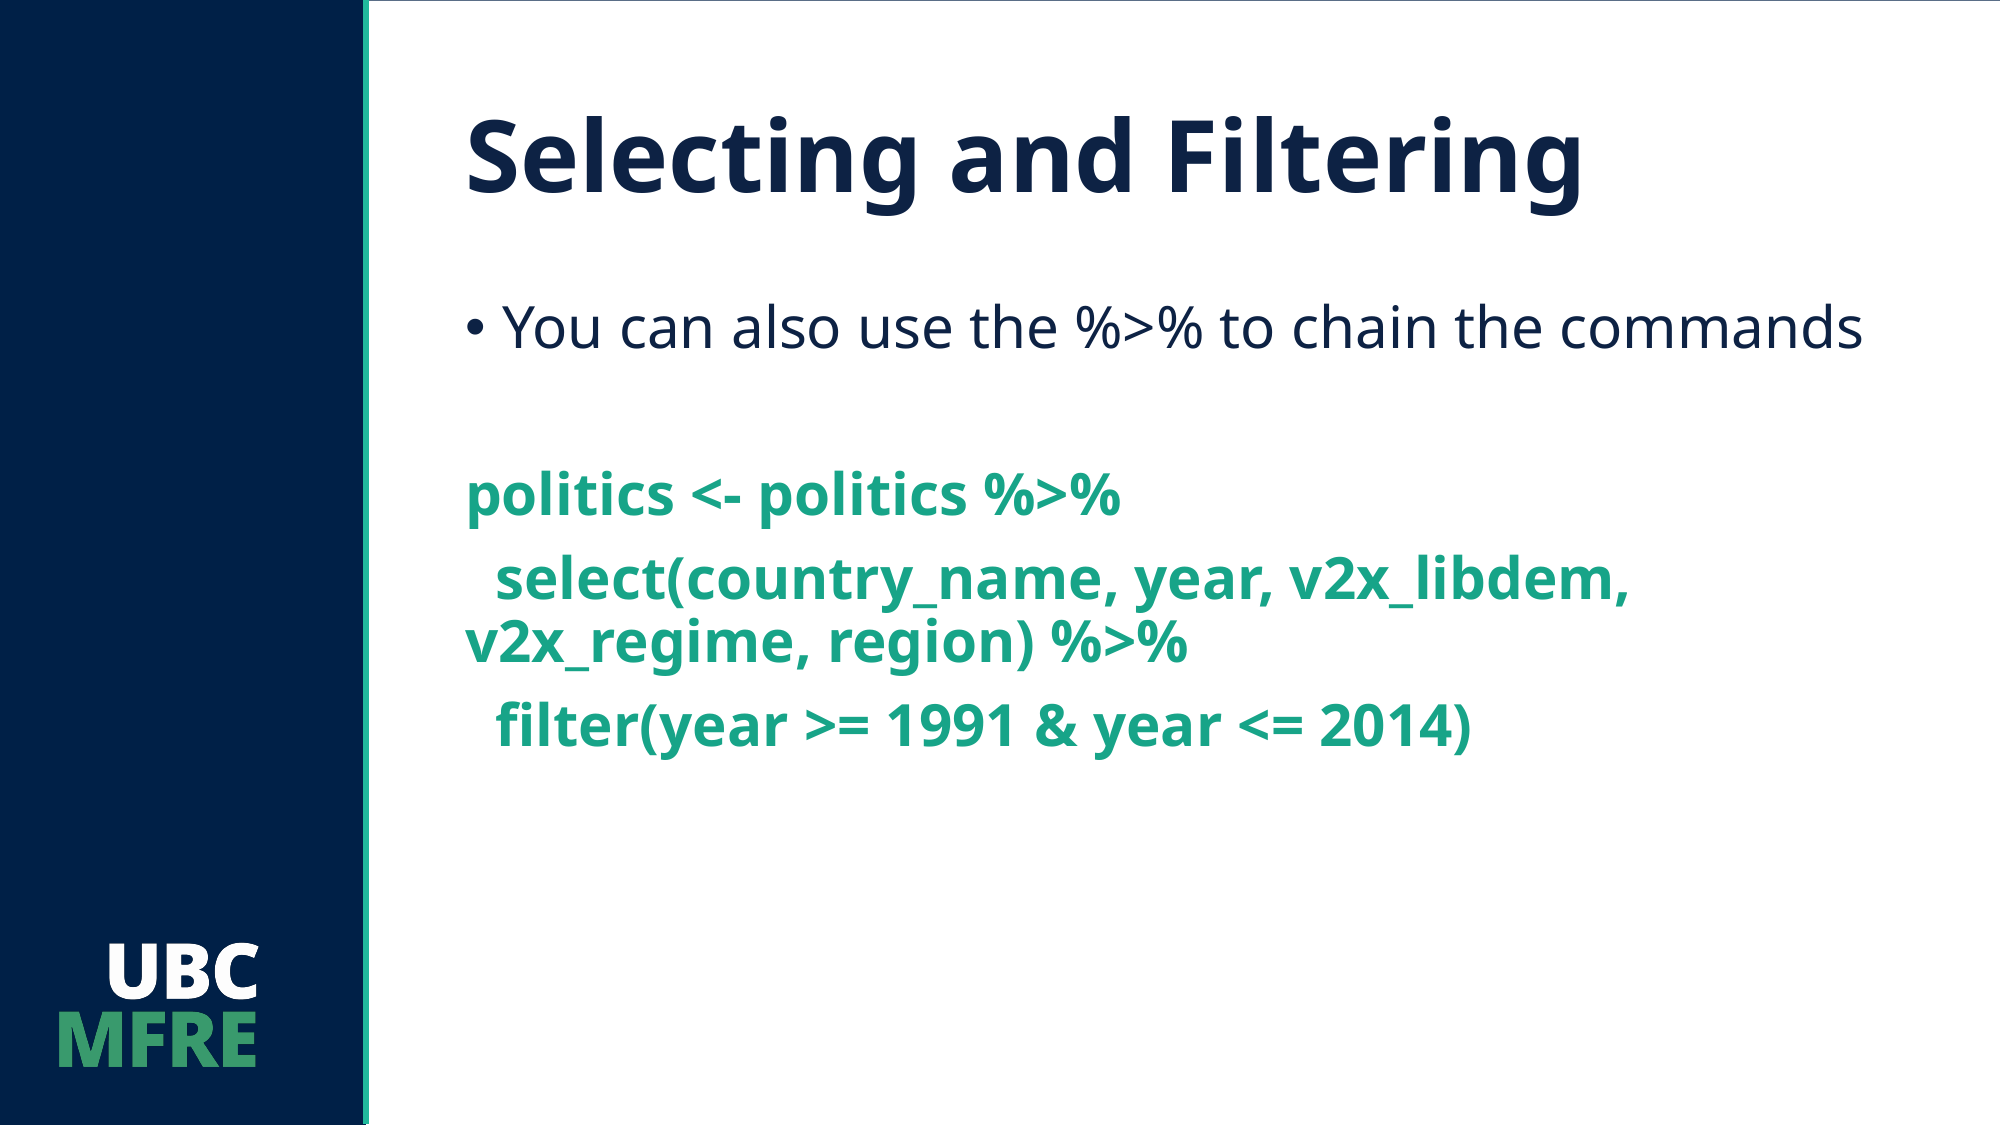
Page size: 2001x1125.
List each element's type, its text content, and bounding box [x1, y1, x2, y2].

picture [37, 928, 279, 1083]
list You can also use the %>% to chain the commands politics <- politics %>% select(country_name, year, v2x_libdem, v2x_regime, region) %>% filter(year >= 1991 & year <= 2014) [450, 290, 1943, 1083]
title Selecting and Filtering [450, 50, 1943, 269]
